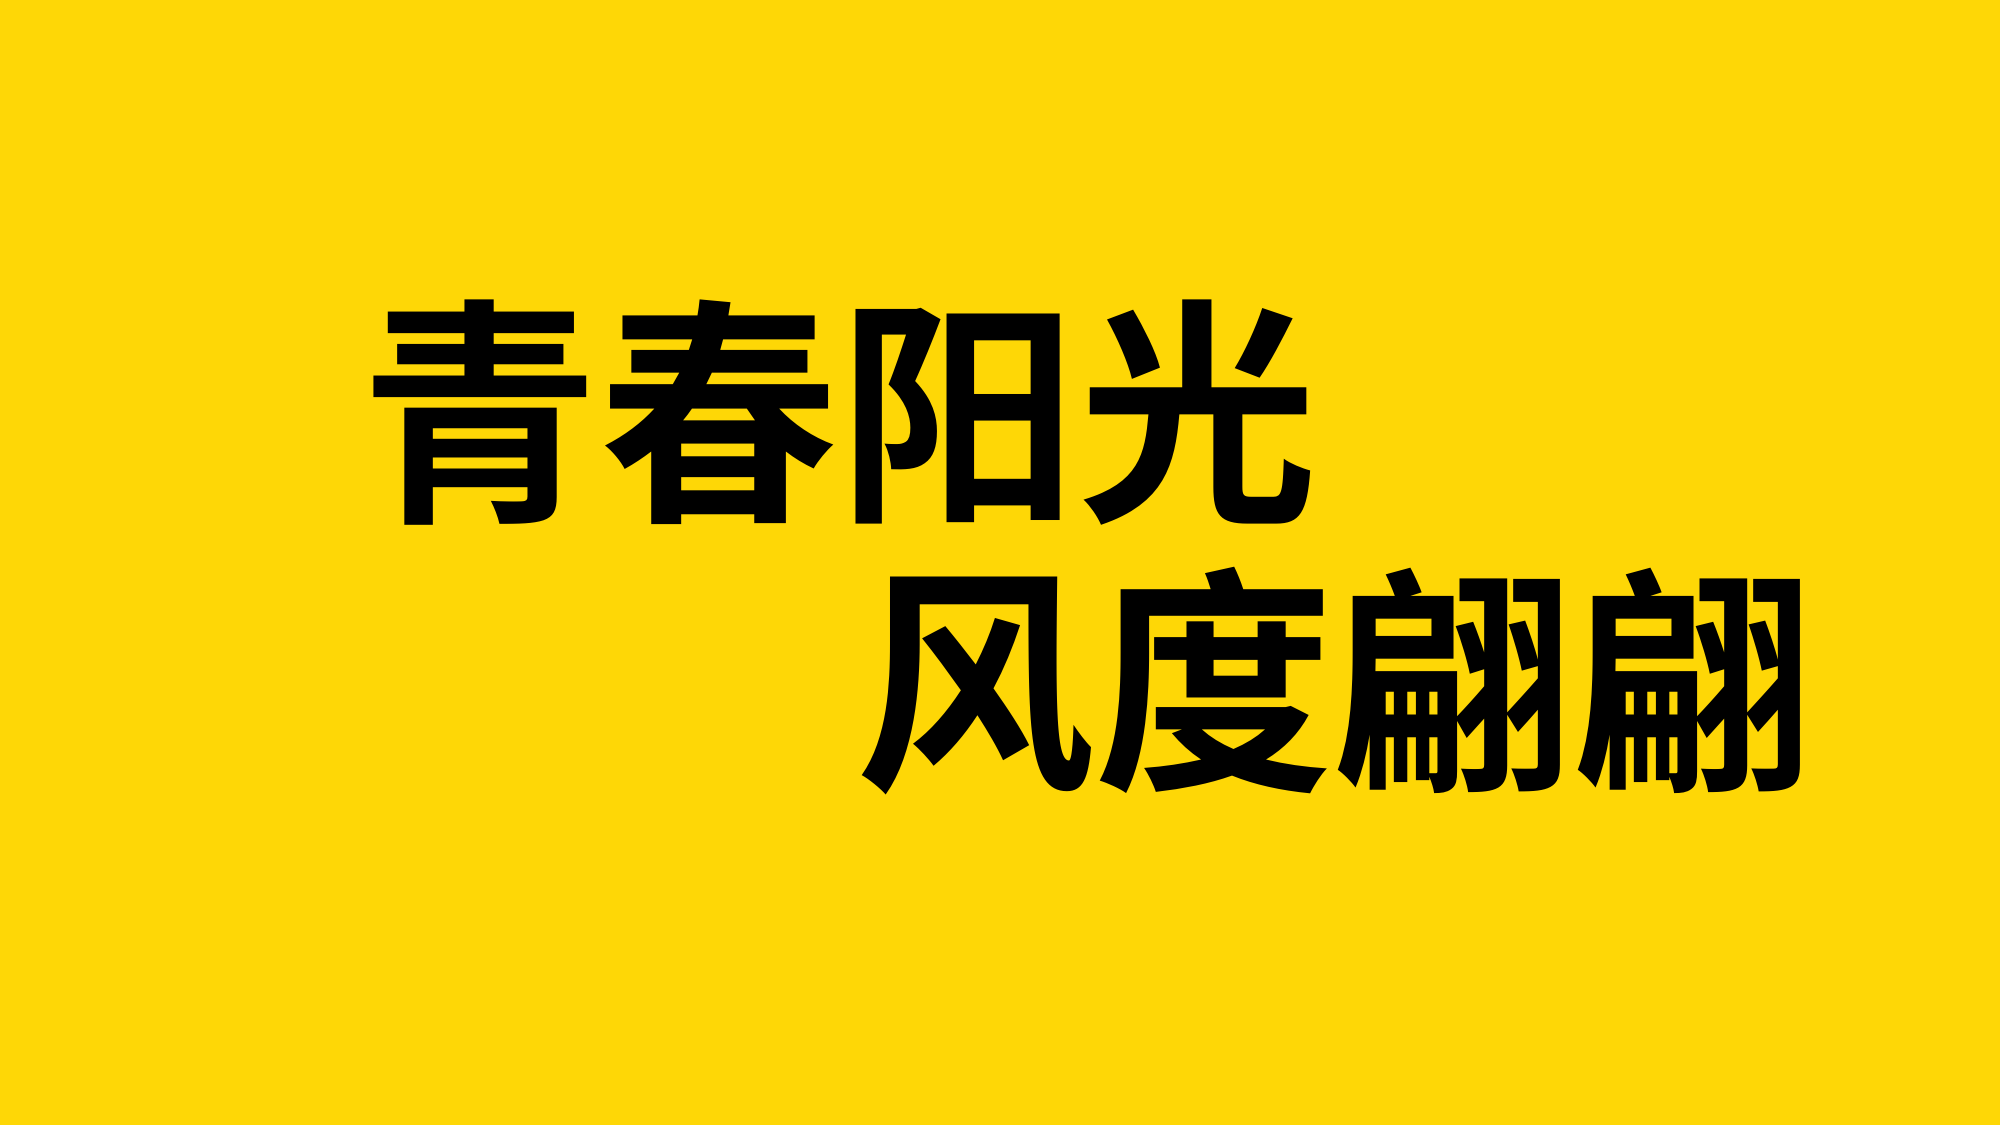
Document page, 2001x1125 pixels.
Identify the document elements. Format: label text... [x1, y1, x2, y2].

text_box 风度翩翩 [839, 525, 1829, 828]
text_box 青春阳光 [339, 257, 1339, 560]
